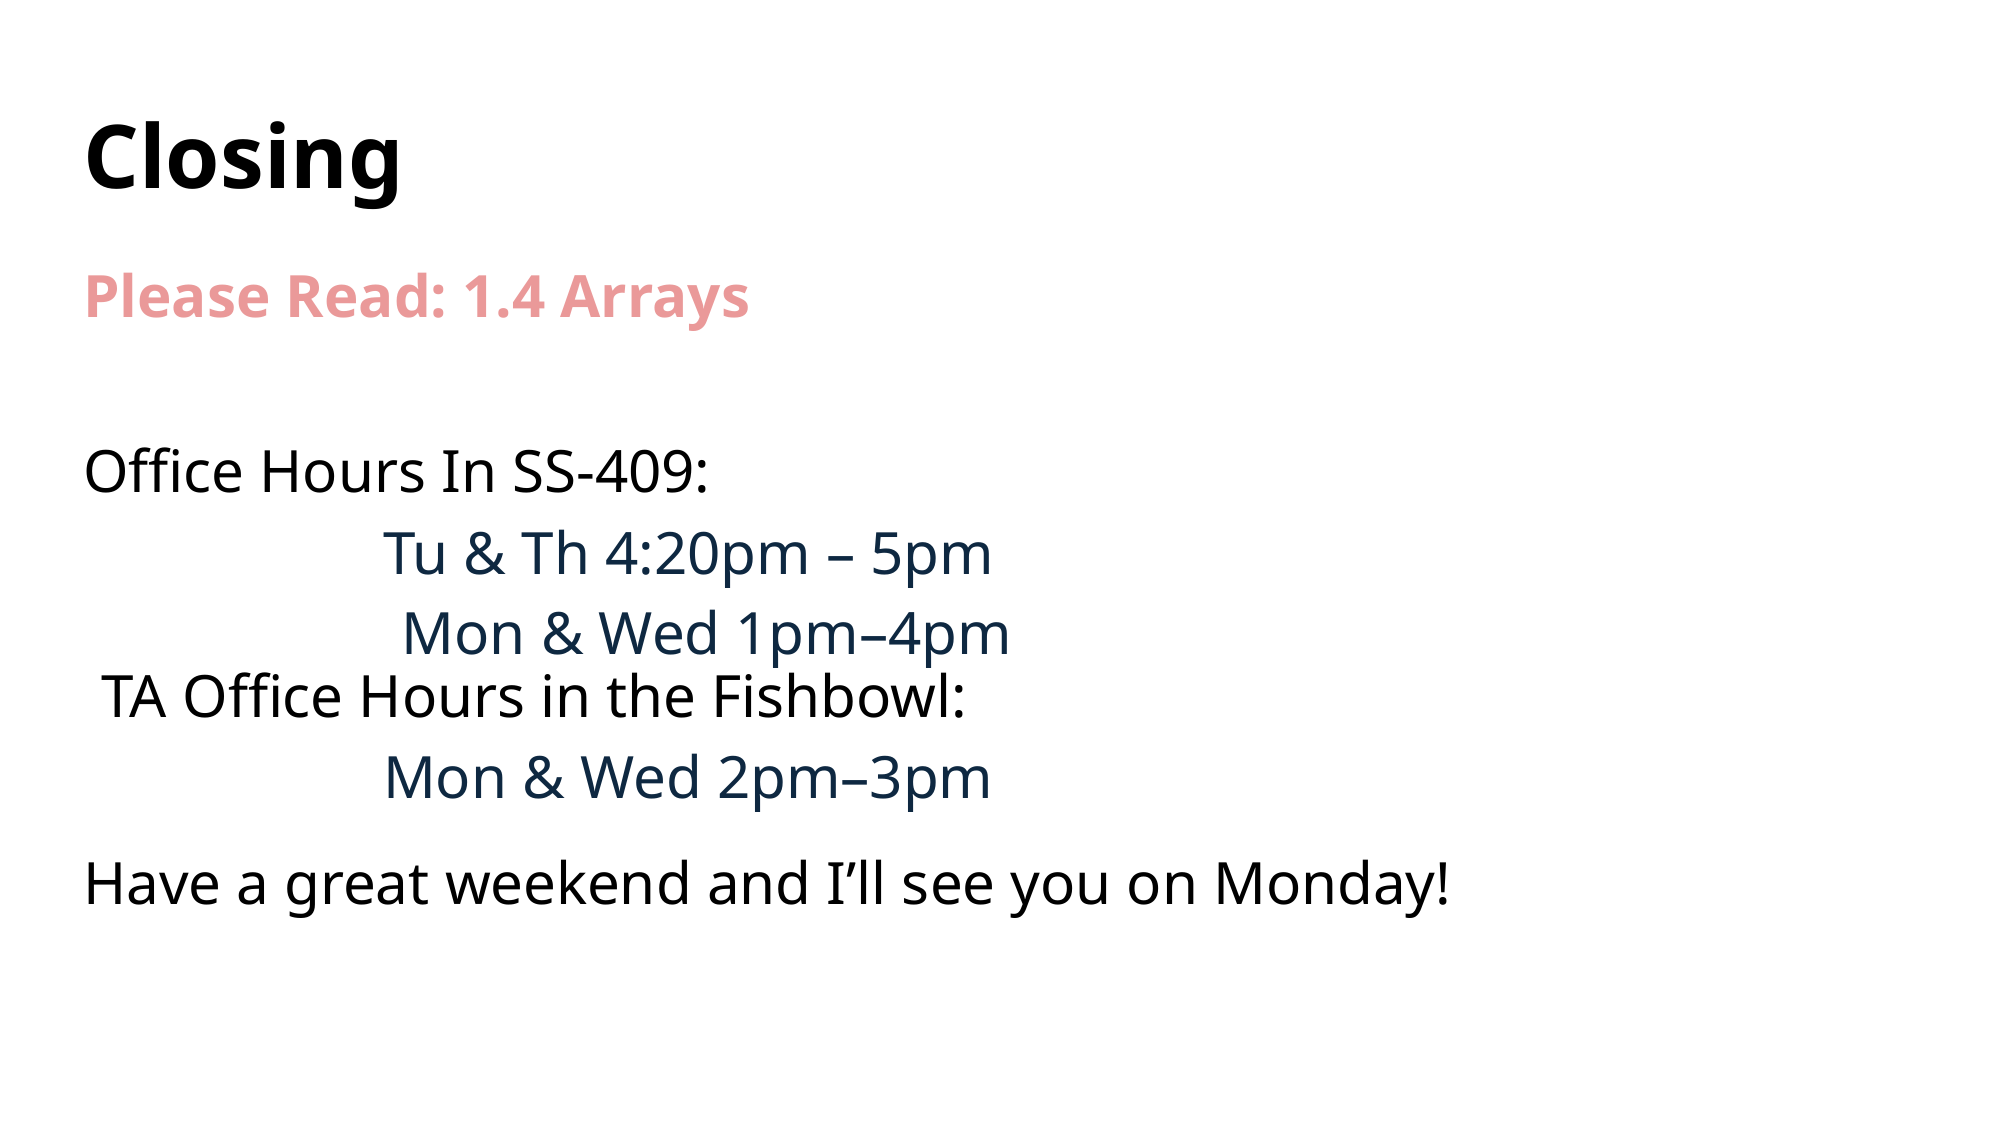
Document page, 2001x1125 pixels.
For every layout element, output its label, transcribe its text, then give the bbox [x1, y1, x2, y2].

title Closing [68, 97, 1932, 223]
list Please Read: 1.4 Arrays Office Hours In SS-409: Tu & Th 4:20pm – 5pm Mon & Wed 1pm–4pm TA Office Hours in the Fishbowl: Mon & Wed 2pm–3pm Have a great weekend and I’ll see you on Monday! [68, 252, 1932, 1000]
